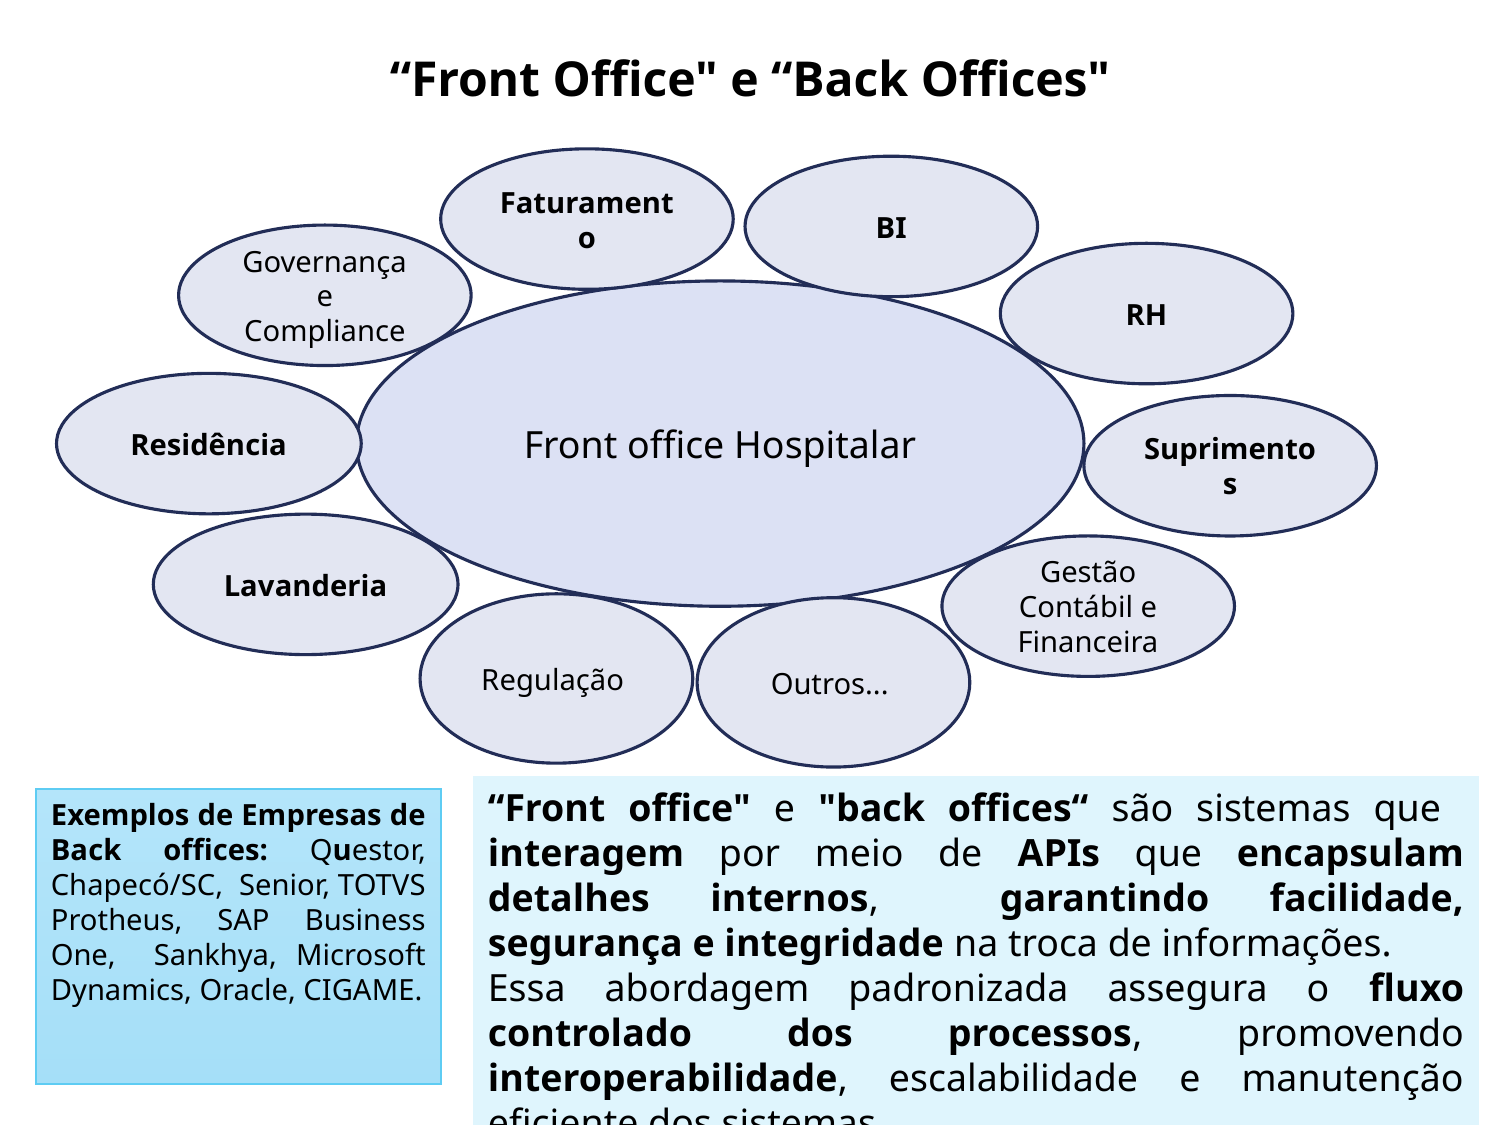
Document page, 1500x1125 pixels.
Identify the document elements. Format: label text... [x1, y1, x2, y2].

text_box Front office Hospitalar [357, 279, 1086, 608]
text_box Gestão Contábil e Financeira [940, 534, 1237, 678]
text_box Residência [54, 371, 363, 516]
text_box Faturamento [439, 147, 735, 291]
text_box Suprimentos [1082, 393, 1379, 538]
text_box Governança e Compliance [177, 223, 473, 368]
text_box Regulação [418, 592, 695, 765]
text_box Outros... [695, 596, 972, 769]
text_box BI [743, 154, 1040, 299]
text_box RH [998, 241, 1295, 386]
text_box Lavanderia [151, 512, 460, 657]
title “Front Office" e “Back Offices" [103, 47, 1397, 115]
text_box “Front office" e "back offices“ são sistemas que interagem por meio de APIs que encapsulam detalhes internos, garantindo facilidade, segurança e integridade na troca de informações. Essa abordagem padronizada assegura o fluxo controlado dos processos, promovendo interoperabilidade, escalabilidade e manutenção eficiente dos sistemas. [473, 776, 1479, 1125]
text_box Exemplos de Empresas de Back offices: Questor, Chapecó/SC, Senior, TOTVS Protheus, SAP Business One, Sankhya, Microsoft Dynamics, Oracle, CIGAME. [35, 788, 442, 1085]
